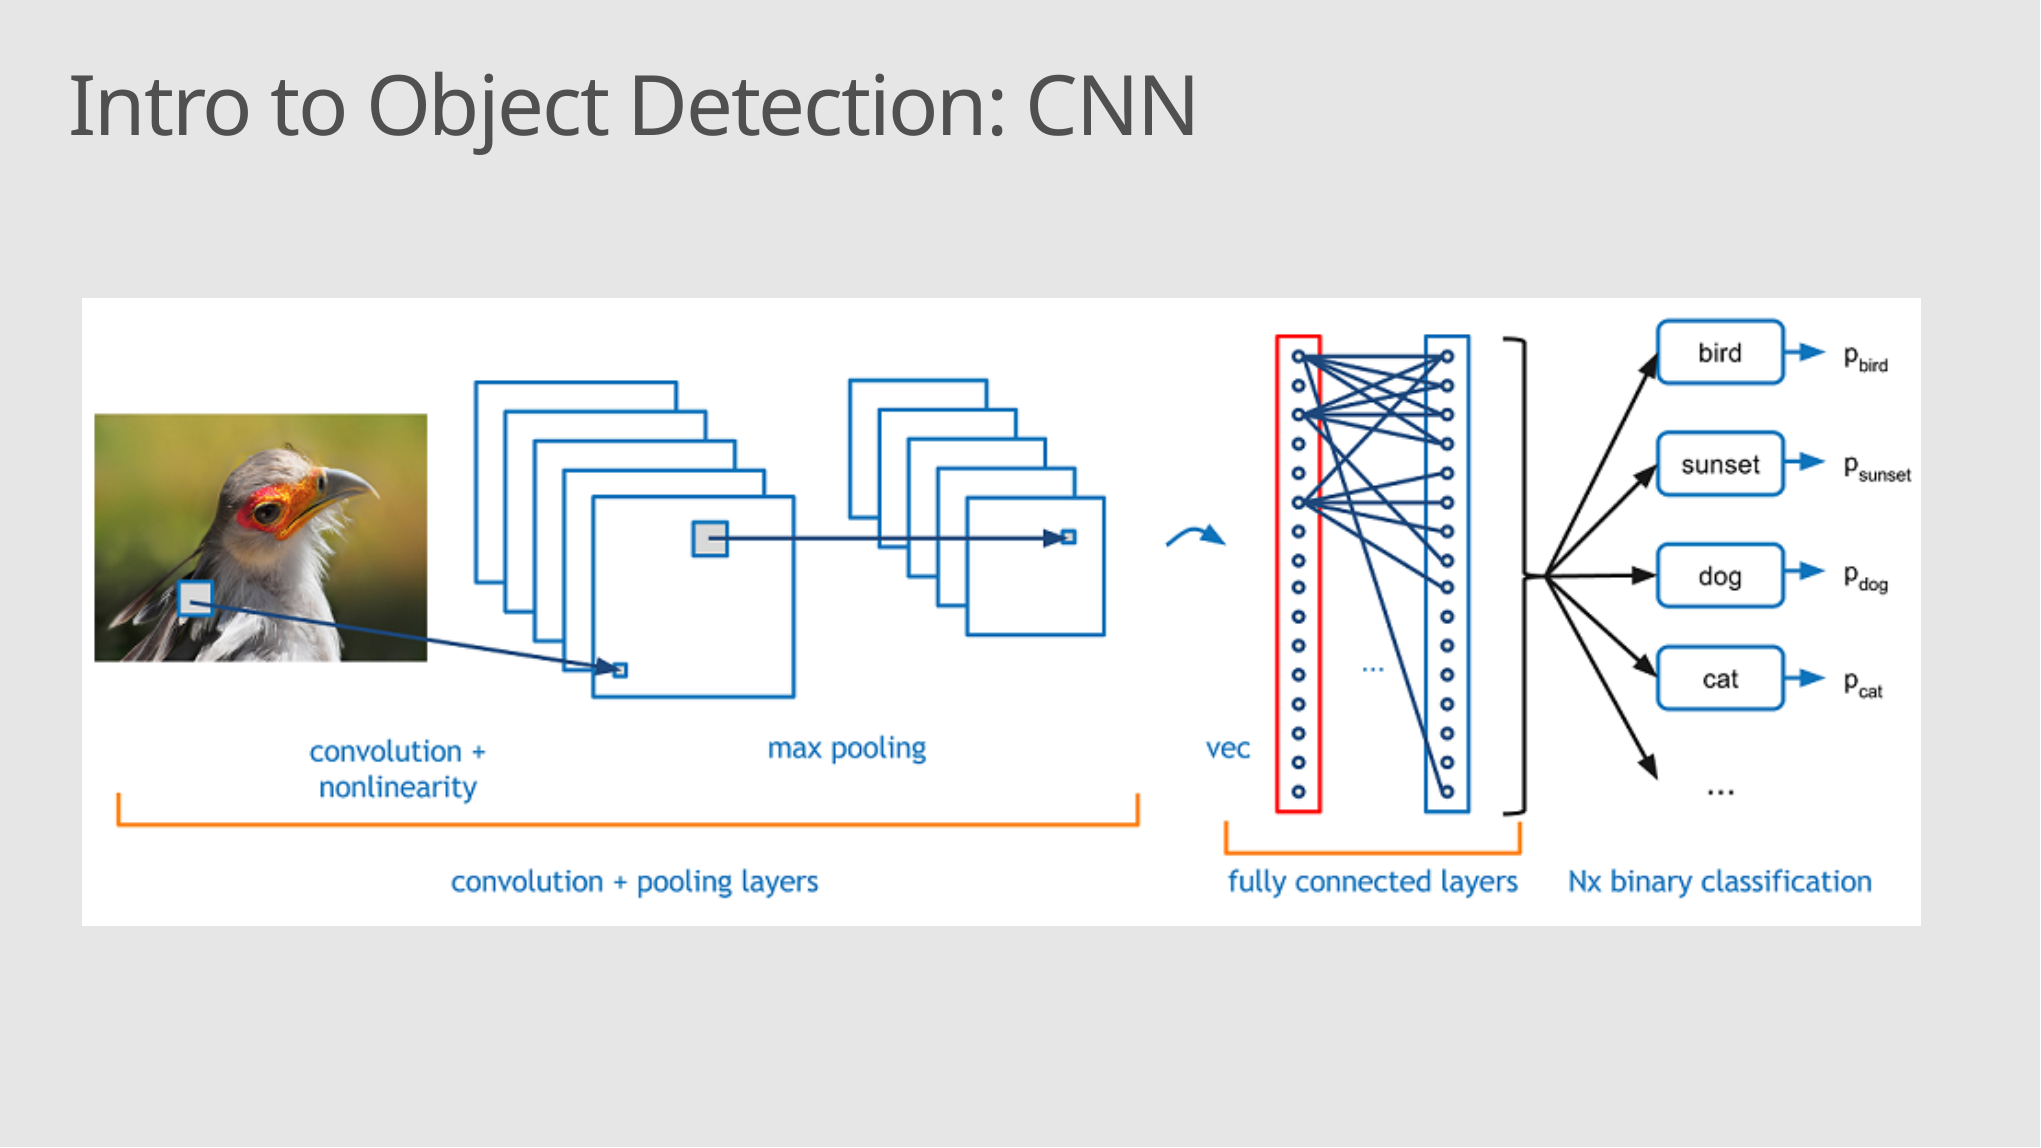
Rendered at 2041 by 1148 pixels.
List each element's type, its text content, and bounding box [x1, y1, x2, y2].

picture [82, 298, 1921, 926]
title Intro to Object Detection: CNN [45, 48, 1996, 199]
